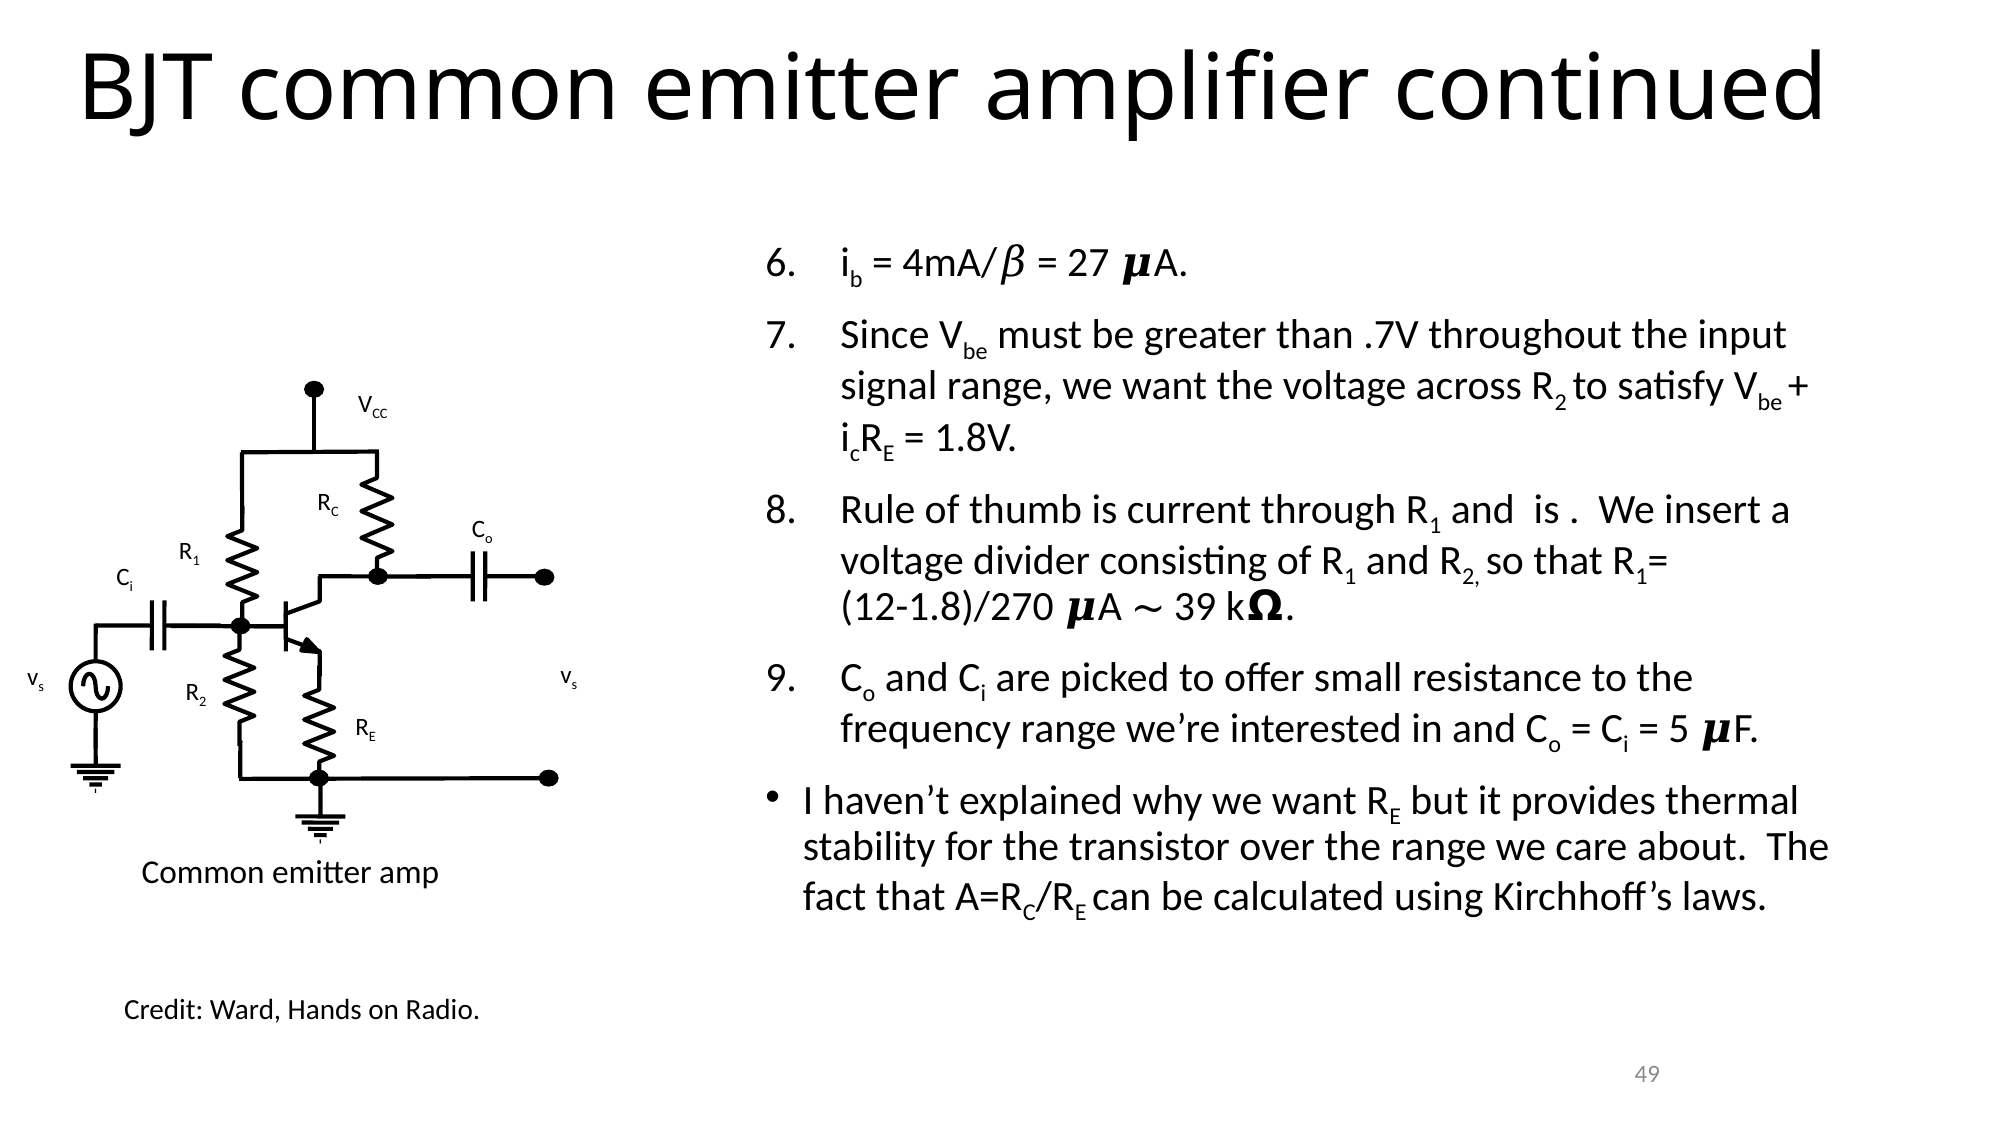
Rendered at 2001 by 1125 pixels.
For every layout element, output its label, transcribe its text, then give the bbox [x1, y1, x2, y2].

text_box BJT common emitter amplifier continued [12, 18, 1896, 161]
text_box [12, 380, 606, 899]
slide_number 49 [1325, 1042, 1675, 1103]
text_box Credit: Ward, Hands on Radio. [109, 982, 496, 1033]
